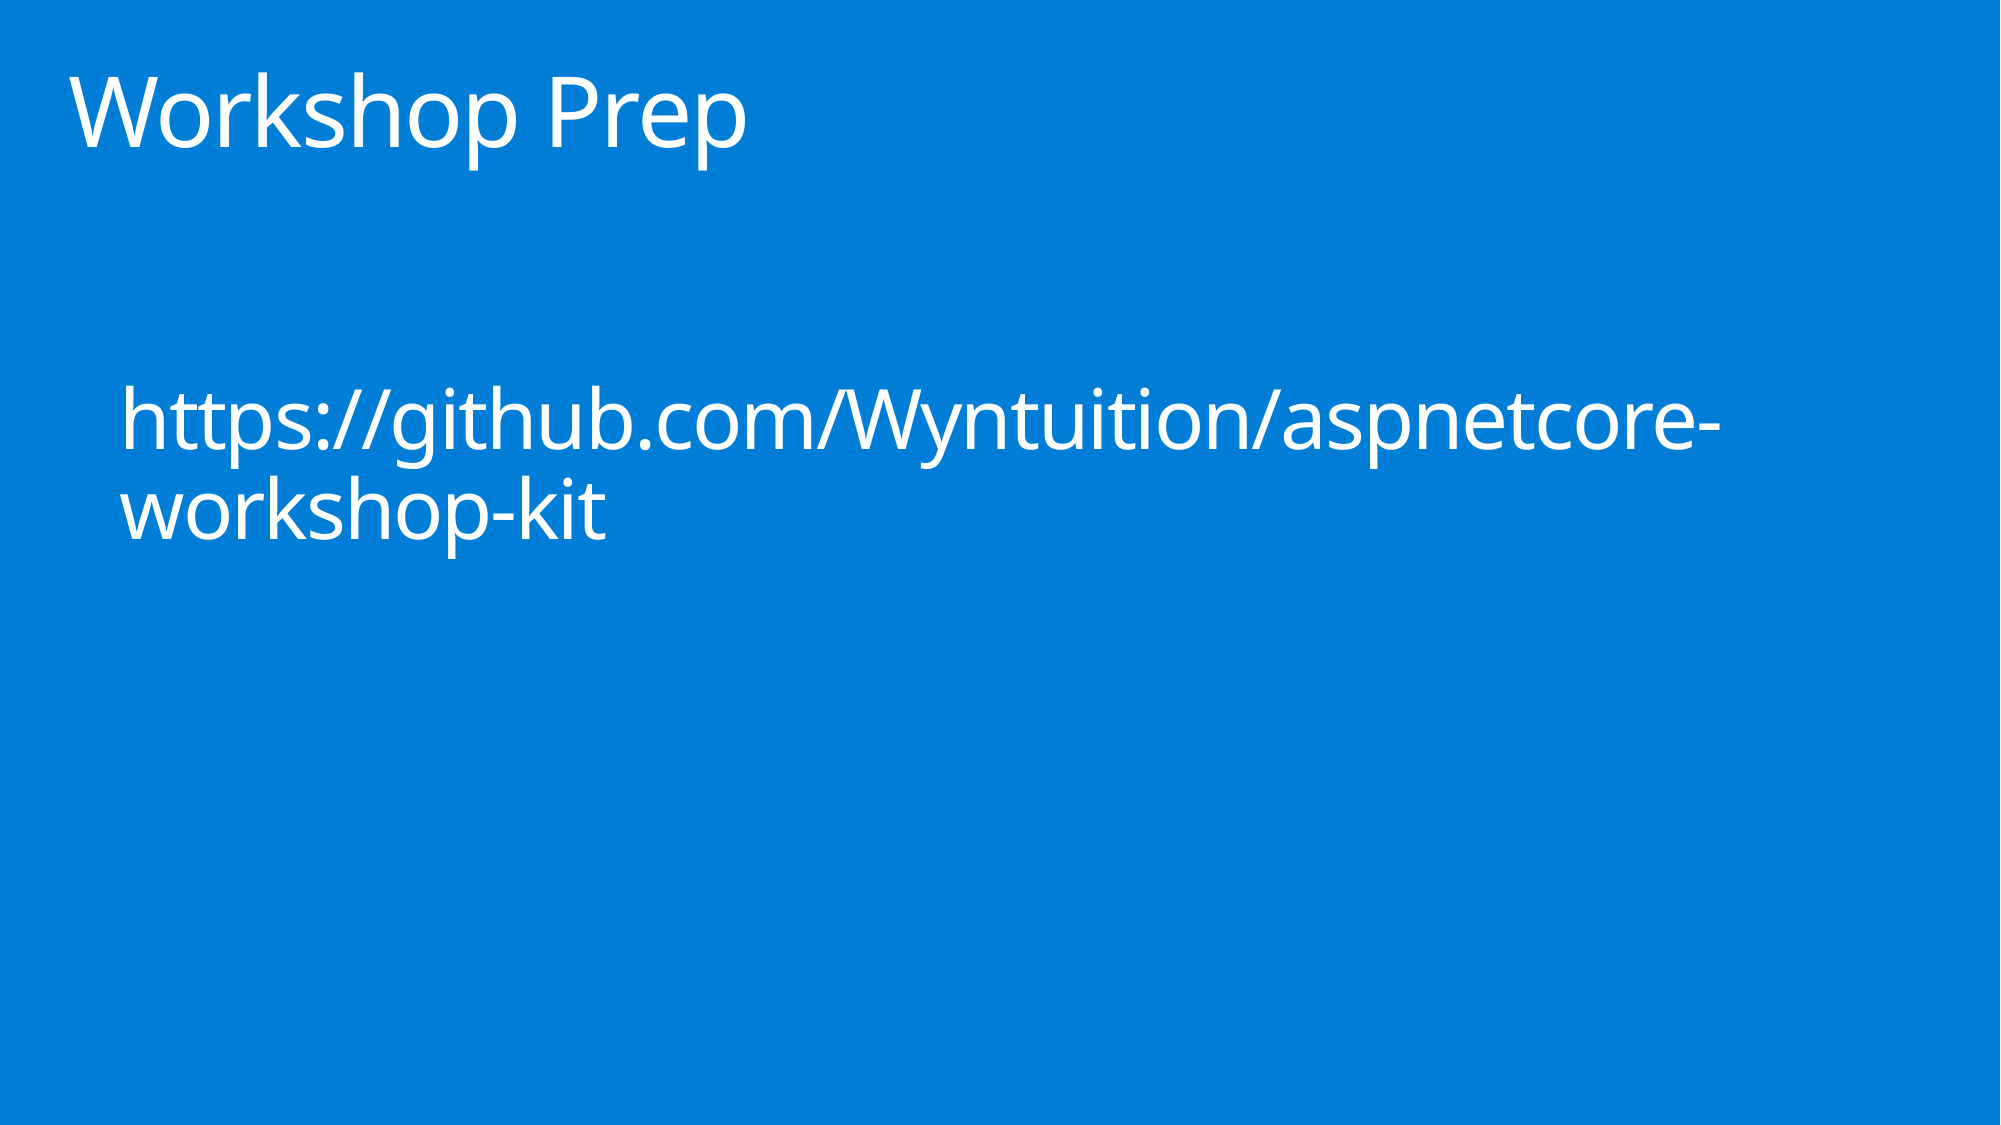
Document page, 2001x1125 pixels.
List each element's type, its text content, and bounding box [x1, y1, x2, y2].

text_box https://github.com/Wyntuition/aspnetcore-workshop-kit [95, 245, 2000, 393]
title Workshop Prep [44, 47, 1957, 196]
